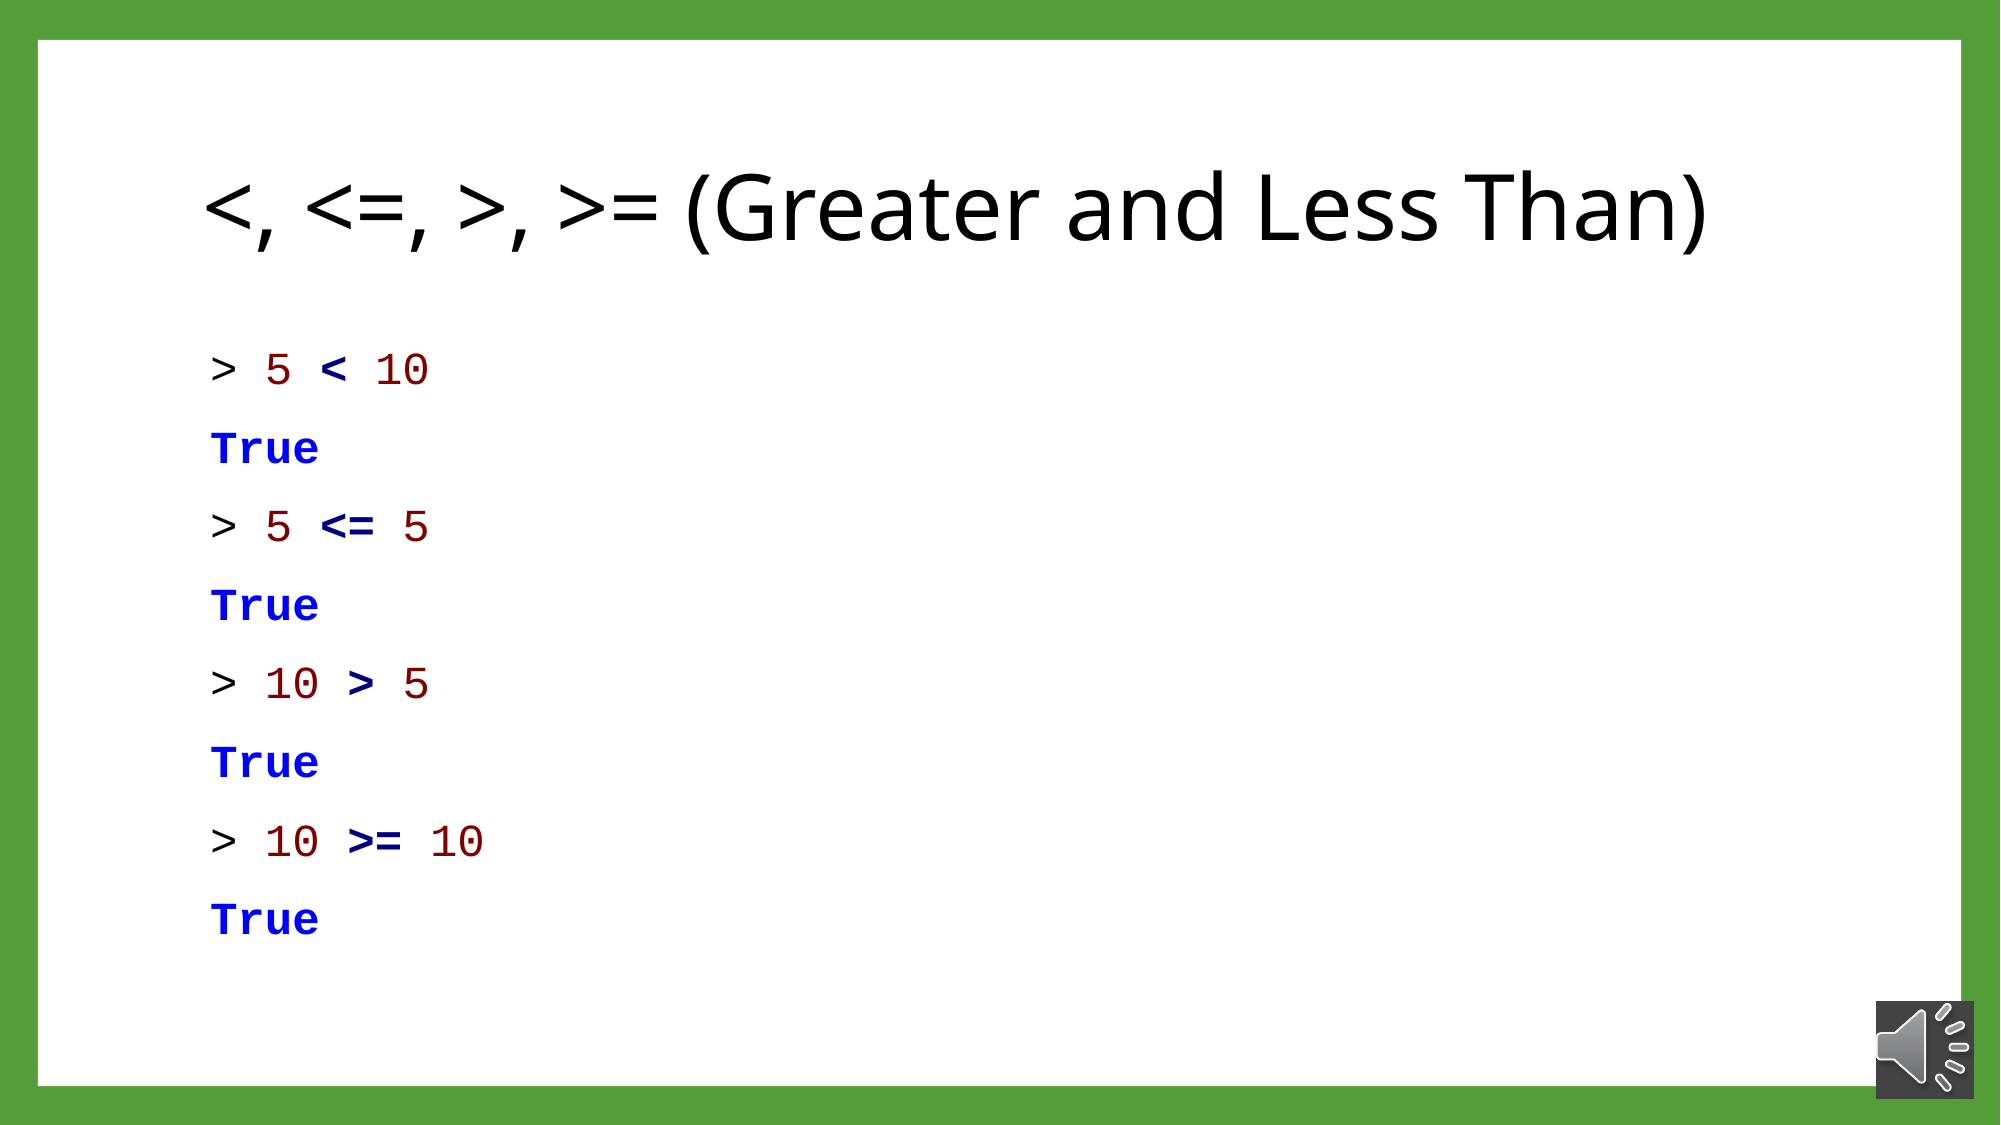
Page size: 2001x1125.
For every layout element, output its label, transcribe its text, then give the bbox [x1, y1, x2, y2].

picture [1874, 999, 1976, 1101]
list > 5 < 10 True > 5 <= 5 True > 10 > 5 True > 10 >= 10 True [187, 337, 968, 998]
title <, <=, >, >= (Greater and Less Than) [187, 99, 1808, 323]
